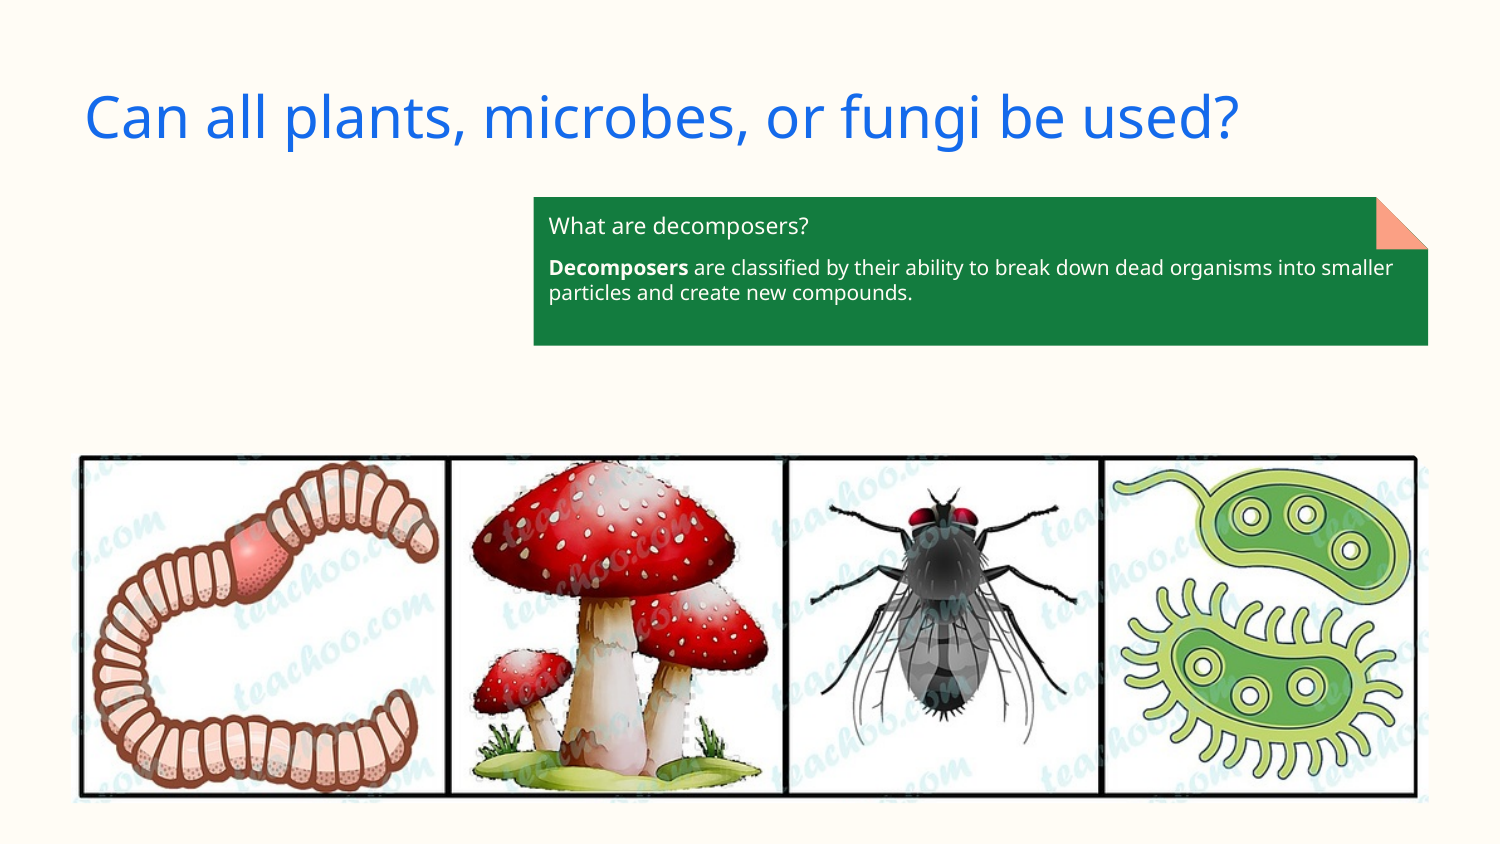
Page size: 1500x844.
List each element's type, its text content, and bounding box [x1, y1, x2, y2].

list Decomposers are classified by their ability to break down dead organisms into smaller particles and create new compounds. [533, 239, 1429, 452]
subtitle What are decomposers? [533, 197, 1377, 239]
picture [70, 453, 1429, 804]
title Can all plants, microbes, or fungi be used? [54, 64, 1446, 236]
